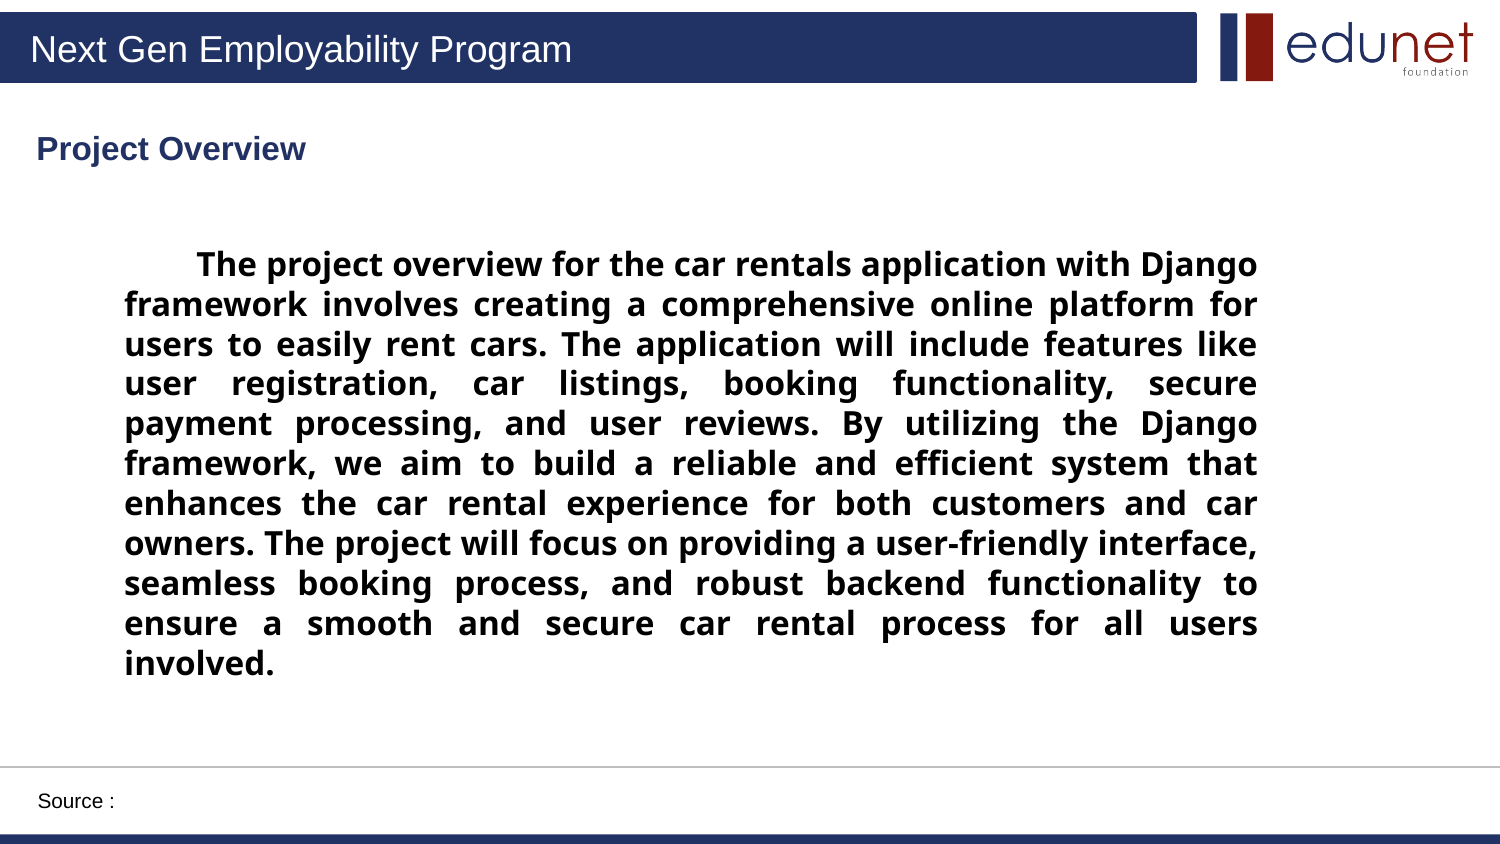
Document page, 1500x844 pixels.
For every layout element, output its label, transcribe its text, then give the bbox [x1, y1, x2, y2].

picture [1279, 14, 1482, 83]
title Project Overview [21, 111, 504, 165]
text_box The project overview for the car rentals application with Django framework involves creating a comprehensive online platform for users to easily rent cars. The application will include features like user registration, car listings, booking functionality, secure payment processing, and user reviews. By utilizing the Django framework, we aim to build a reliable and efficient system that enhances the car rental experience for both customers and car owners. The project will focus on providing a user-friendly interface, seamless booking process, and robust backend functionality to ensure a smooth and secure car rental process for all users involved. [109, 235, 1275, 690]
text_box Source : [22, 776, 139, 826]
